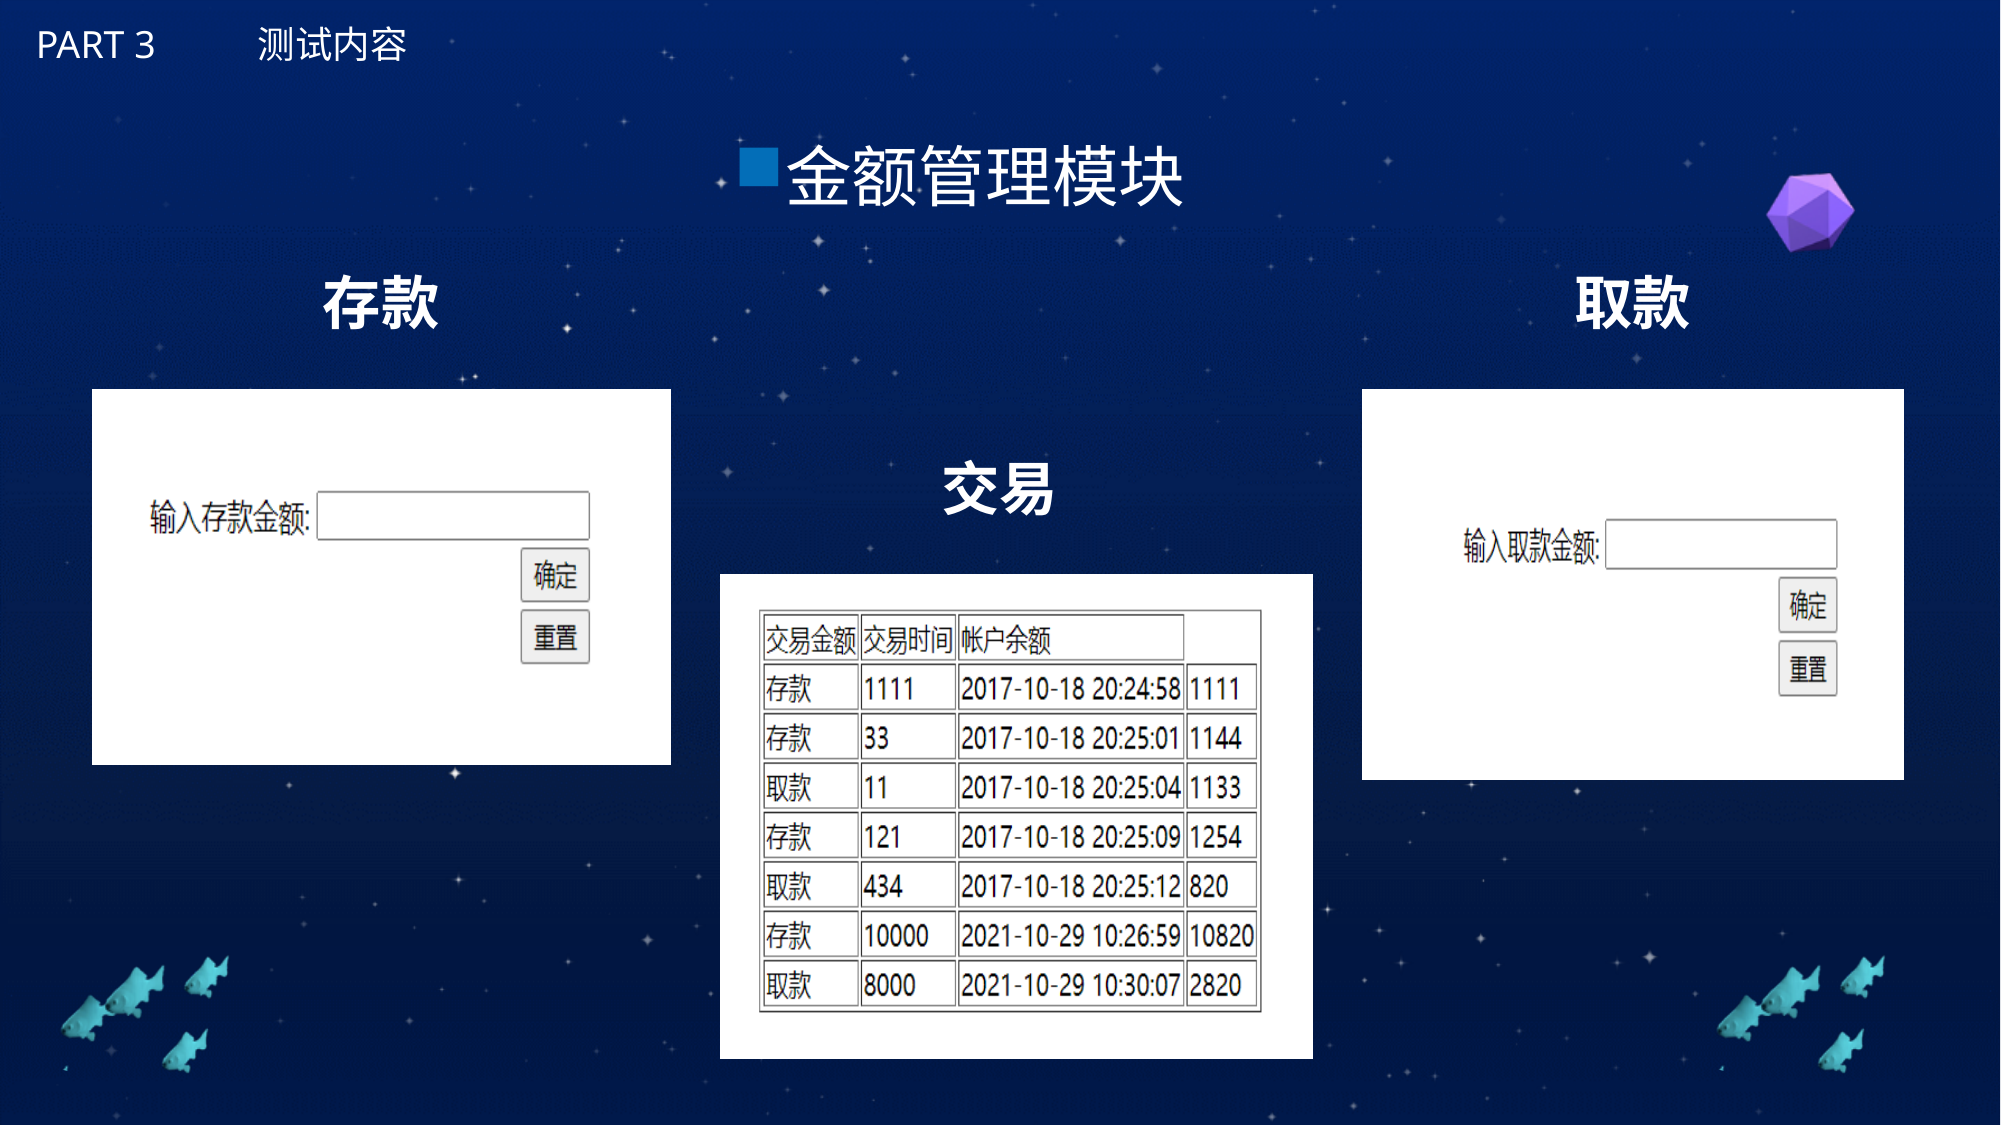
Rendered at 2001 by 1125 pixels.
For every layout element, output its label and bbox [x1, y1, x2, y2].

text_box [12, 13, 487, 75]
picture [0, 0, 2001, 1125]
